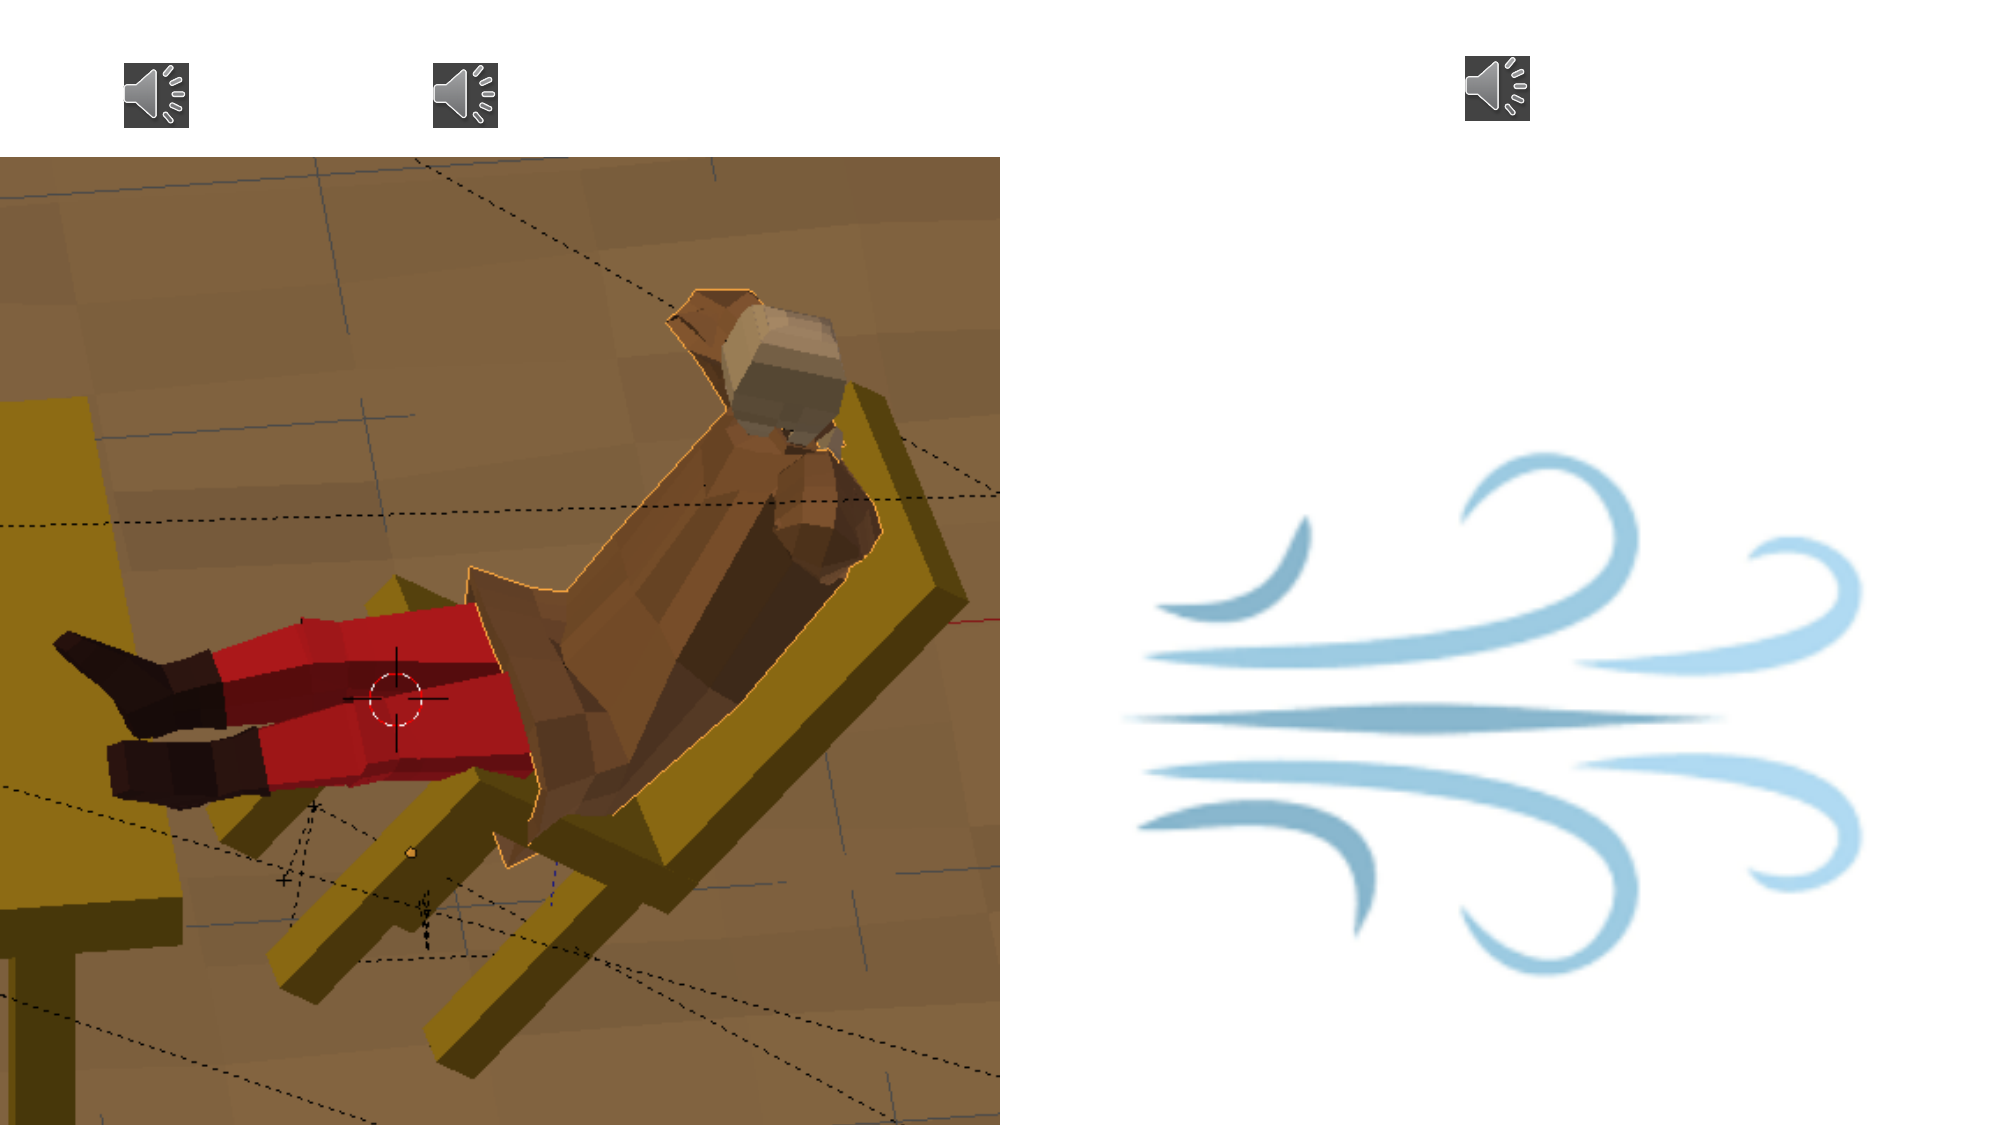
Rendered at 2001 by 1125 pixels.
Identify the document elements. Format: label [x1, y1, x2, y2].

picture [122, 62, 190, 130]
picture [0, 157, 1000, 1125]
picture [1049, 264, 1946, 1070]
picture [1464, 54, 1532, 122]
list [432, 62, 500, 130]
